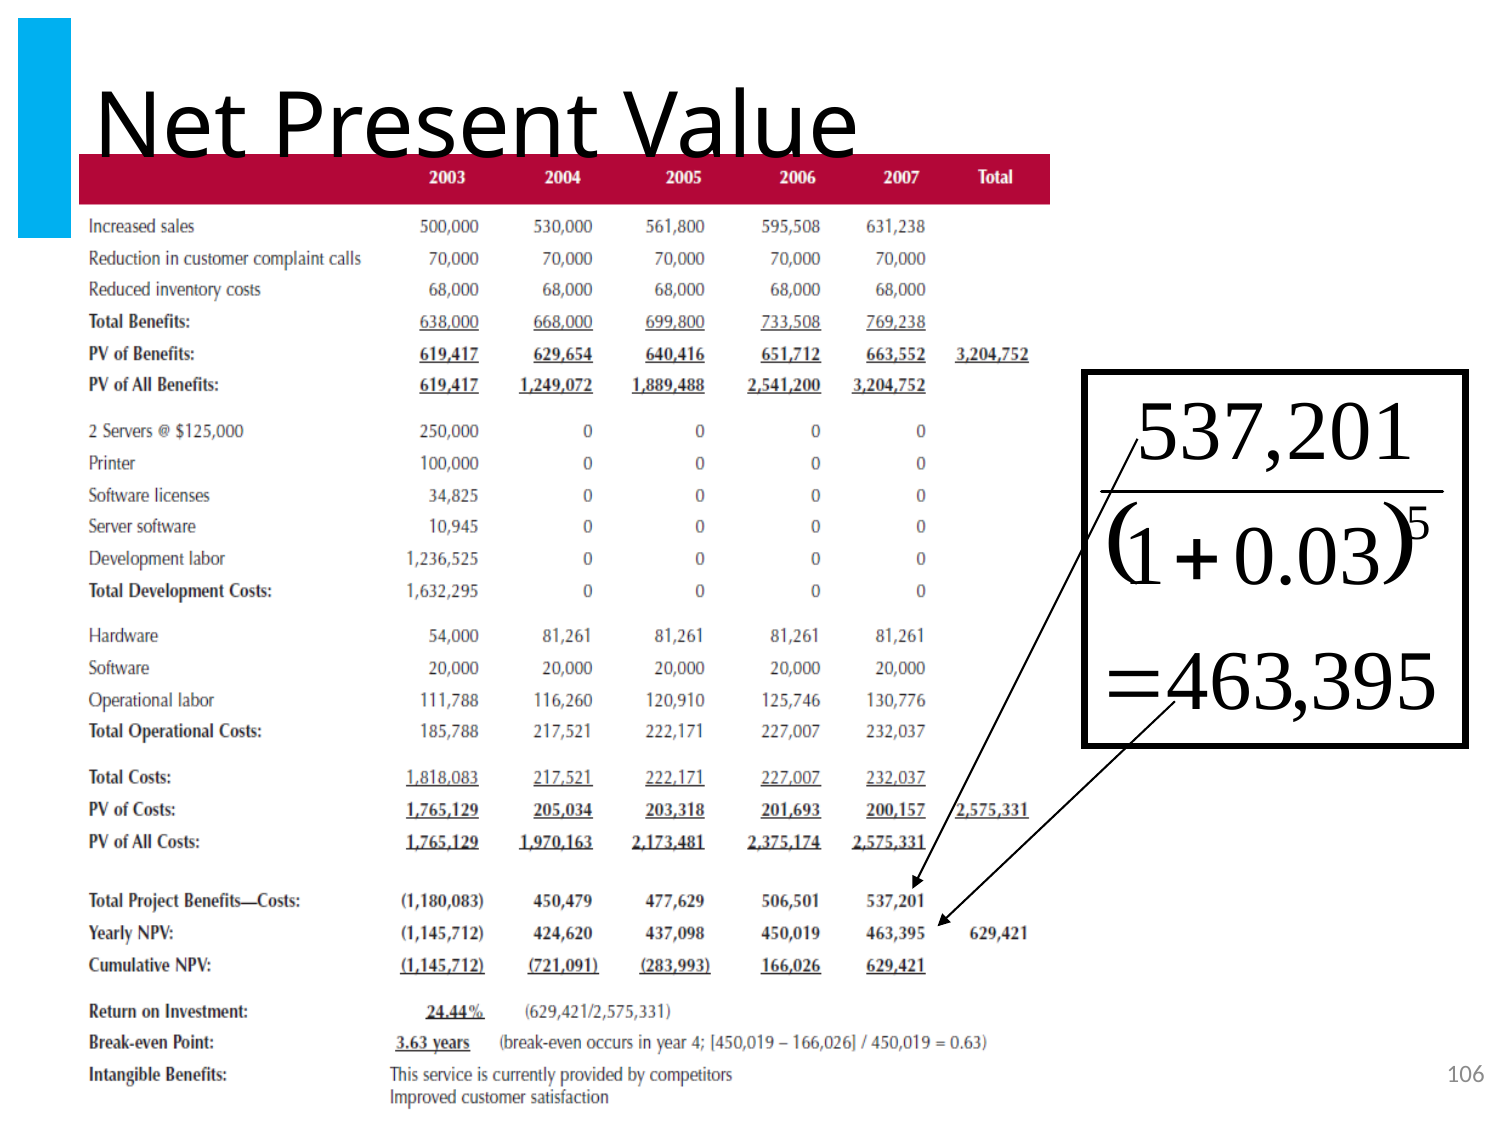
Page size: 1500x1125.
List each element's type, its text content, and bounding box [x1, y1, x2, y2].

title Net Present Value [78, 19, 1443, 237]
picture [79, 154, 1050, 1113]
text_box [1087, 374, 1463, 743]
slide_number 106 [1162, 1042, 1500, 1103]
